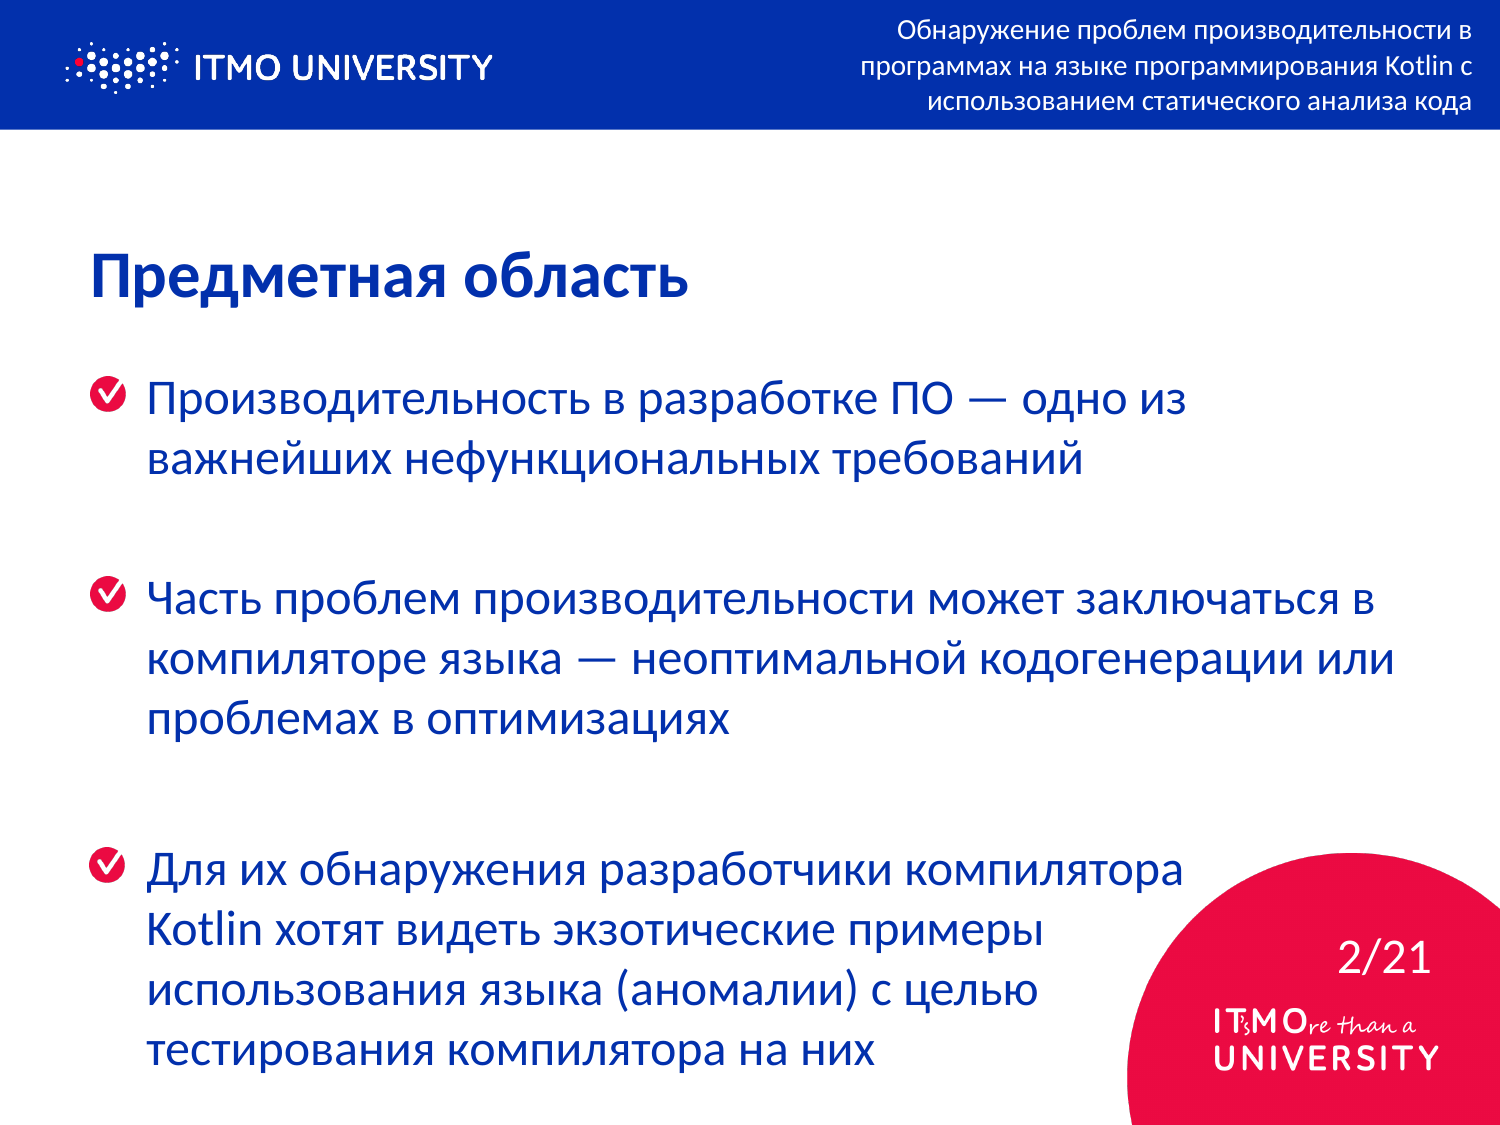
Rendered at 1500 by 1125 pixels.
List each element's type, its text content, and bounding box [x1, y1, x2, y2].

text_box 2/21 [1322, 916, 1447, 992]
list Производительность в разработке ПО — одно из важнейших нефункциональных требований Часть проблем производительности может заключаться в компиляторе языка — неоптимальной кодогенерации или проблемах в оптимизациях [75, 356, 1448, 813]
picture [90, 576, 126, 612]
footer Обнаружение проблем производительности в программах на языке программирования Kotlin с использованием статического анализа кода [724, 12, 1488, 114]
picture [89, 847, 125, 883]
text_box Для их обнаружения разработчики компилятора Kotlin хотят видеть экзотические примеры использования языка (аномалии) с целью тестирования компилятора на них [74, 828, 1275, 1125]
picture [0, 0, 545, 140]
picture [1275, 832, 1500, 1125]
picture [90, 376, 126, 412]
title Предметная область [75, 202, 1105, 339]
